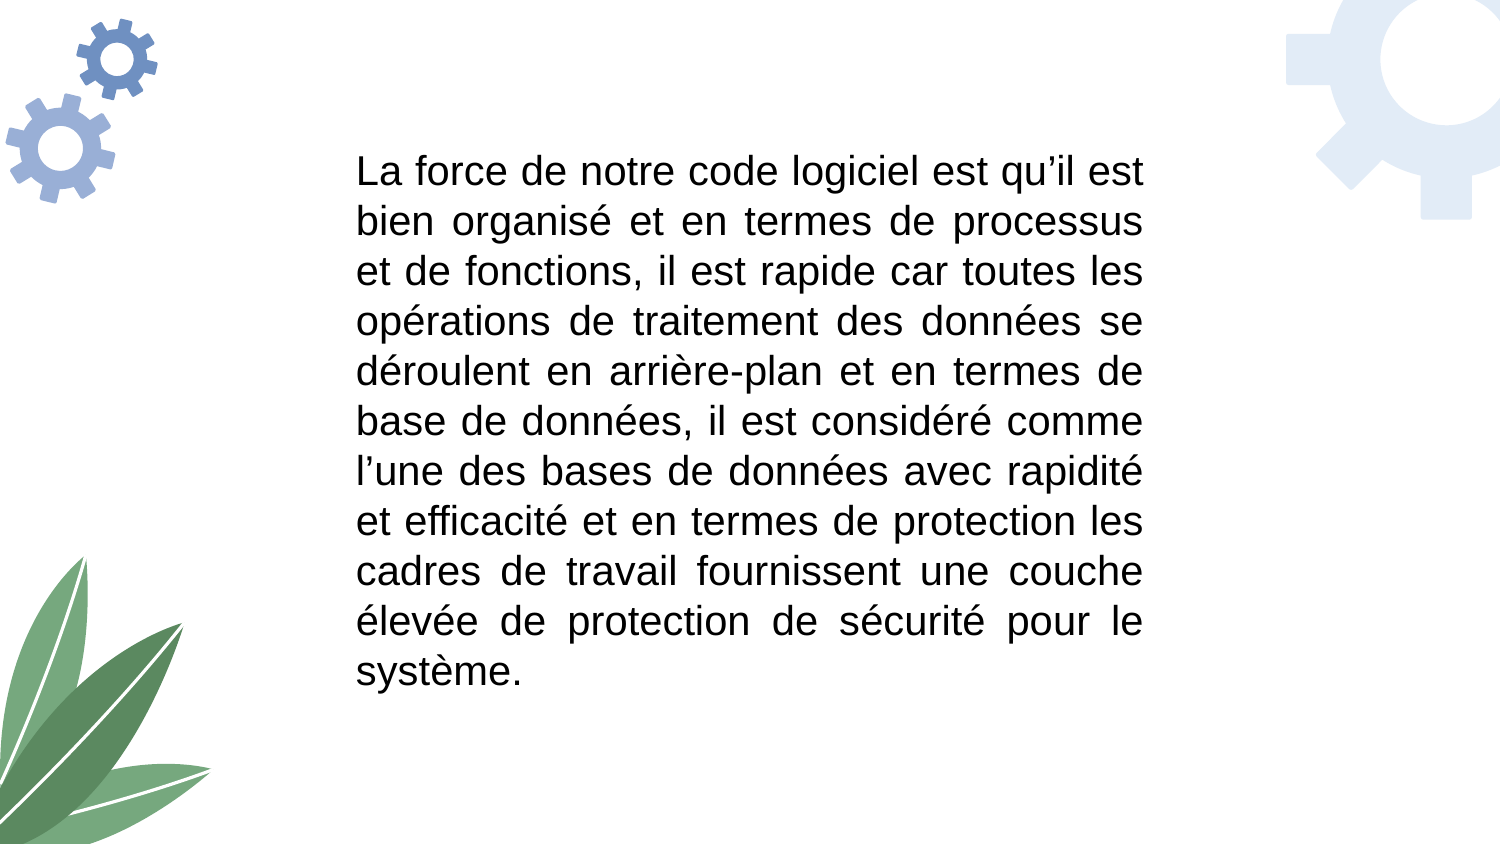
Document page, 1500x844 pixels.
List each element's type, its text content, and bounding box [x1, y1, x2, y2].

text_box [0, 554, 215, 844]
text_box La force de notre code logiciel est qu’il est bien organisé et en termes de processus et de fonctions, il est rapide car toutes les opérations de traitement des données se déroulent en arrière-plan et en termes de base de données, il est considéré comme l’une des bases de données avec rapidité et efficacité et en termes de protection les cadres de travail fournissent une couche élevée de protection de sécurité pour le système. [340, 136, 1159, 702]
